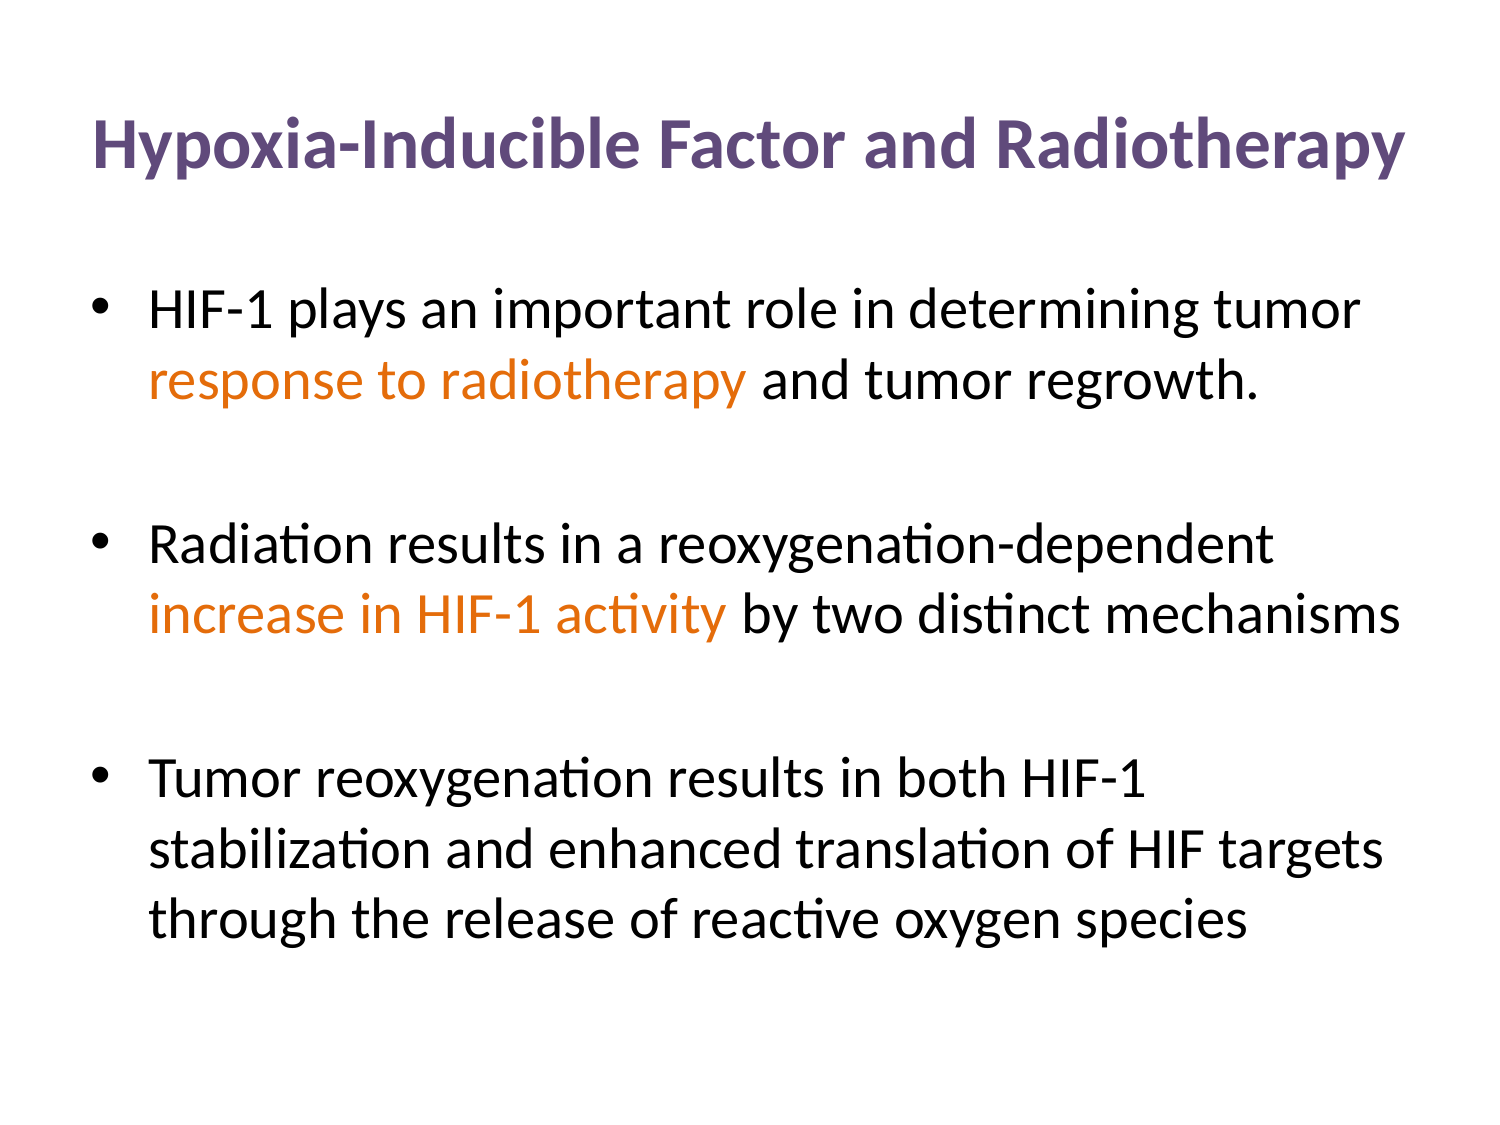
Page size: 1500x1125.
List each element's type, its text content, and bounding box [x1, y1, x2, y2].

title Hypoxia-Inducible Factor and Radiotherapy [75, 45, 1425, 233]
list HIF-1 plays an important role in determining tumor response to radiotherapy and tumor regrowth. Radiation results in a reoxygenation-dependent increase in HIF-1 activity by two distinct mechanisms Tumor reoxygenation results in both HIF-1 stabilization and enhanced translation of HIF targets through the release of reactive oxygen species [75, 262, 1425, 1005]
